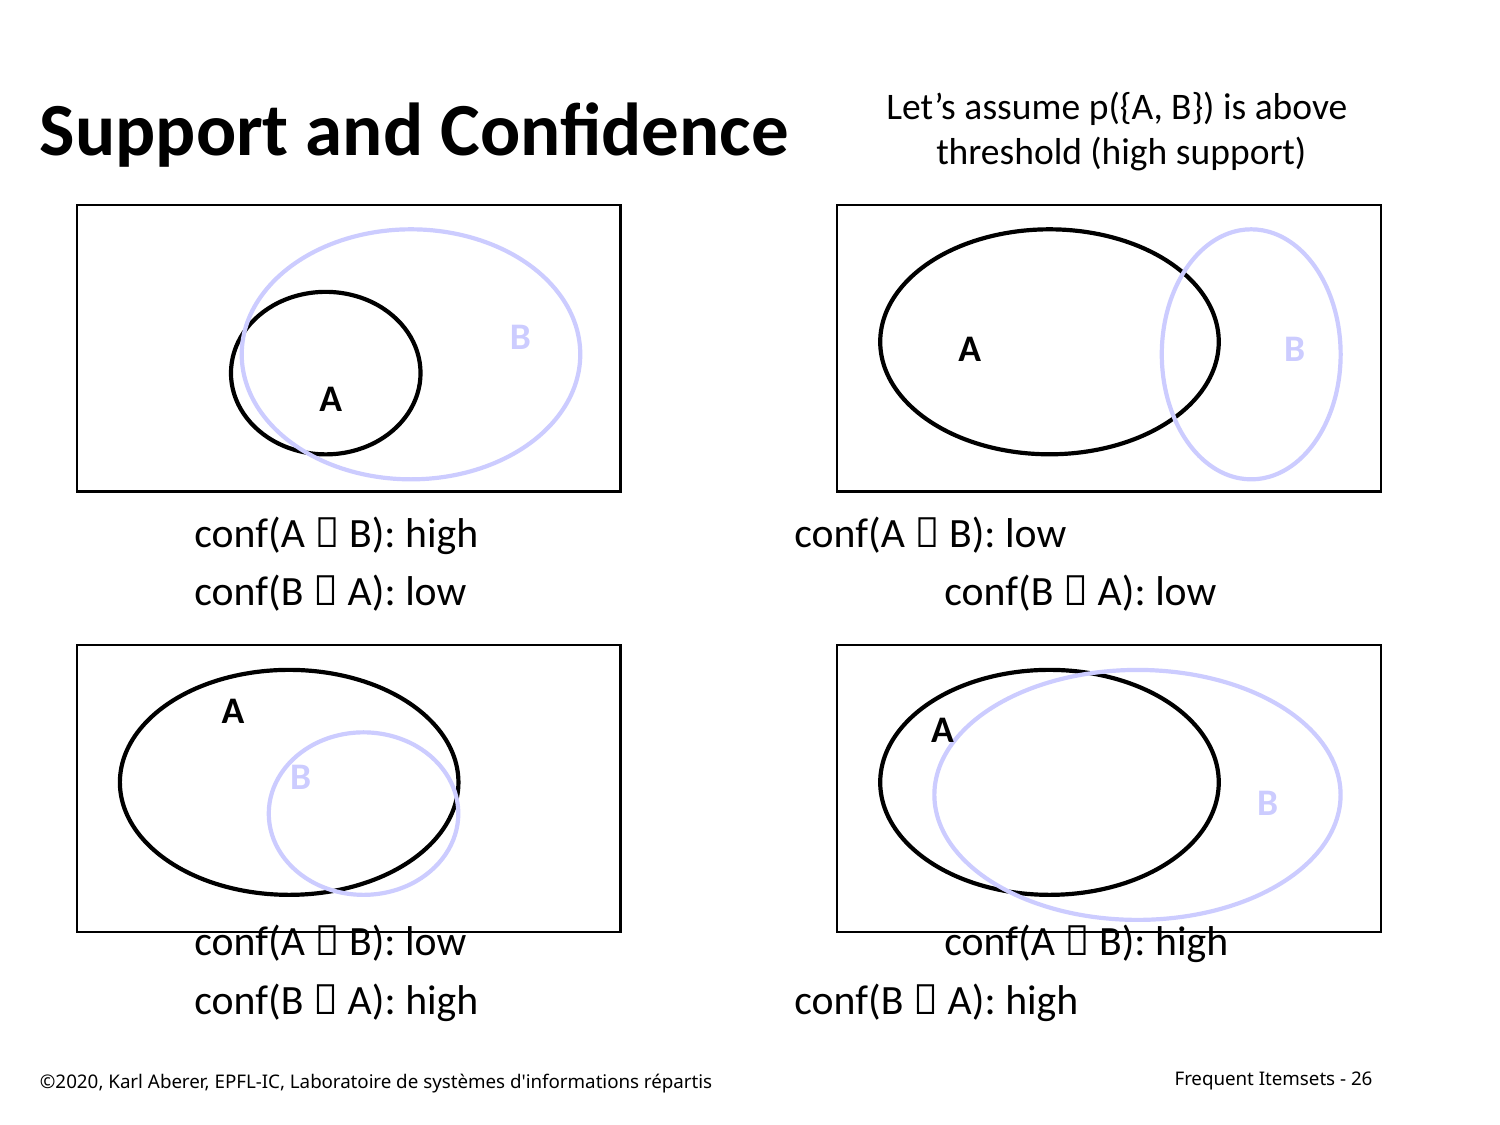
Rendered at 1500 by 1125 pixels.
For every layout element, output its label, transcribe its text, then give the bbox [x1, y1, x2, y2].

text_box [76, 644, 621, 933]
list conf(A  B): high conf(A  B): low conf(B  A): low conf(B  A): low conf(A  B): low conf(A  B): high conf(B  A): high conf(B  A): high [29, 219, 1393, 1046]
footer ©2020, Karl Aberer, EPFL-IC, Laboratoire de systèmes d'informations répartis [24, 1062, 988, 1101]
text_box Let’s assume p({A, B}) is above threshold (high support) [871, 74, 1372, 180]
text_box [836, 644, 1382, 933]
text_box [76, 204, 621, 492]
title Support and Confidence [24, 49, 1388, 201]
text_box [836, 204, 1382, 492]
